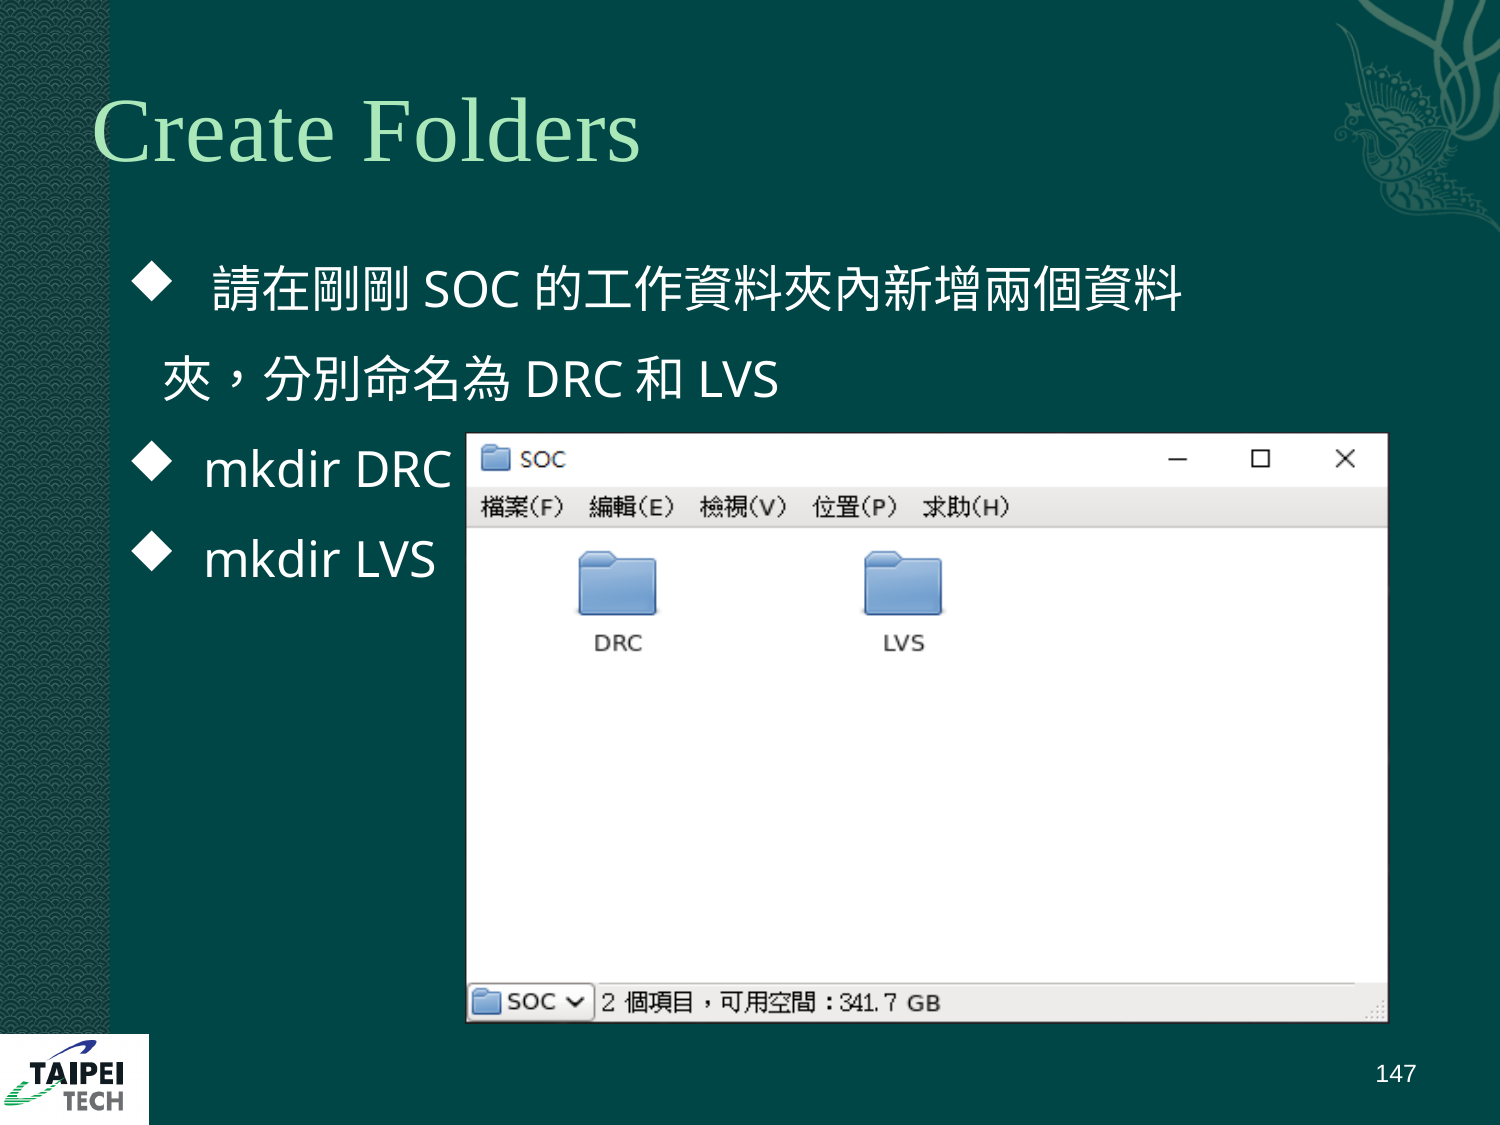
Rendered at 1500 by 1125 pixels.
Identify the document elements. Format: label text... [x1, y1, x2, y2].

picture [0, 0, 149, 1125]
picture [465, 431, 1390, 1024]
title Create Folders [76, 31, 1427, 219]
text_box 請在剛剛SOC的工作資料夾內新增兩個資料夾，分別命名為DRC和LVS mkdir DRC mkdir LVS [112, 219, 1235, 409]
slide_number 147 [1074, 1042, 1425, 1103]
